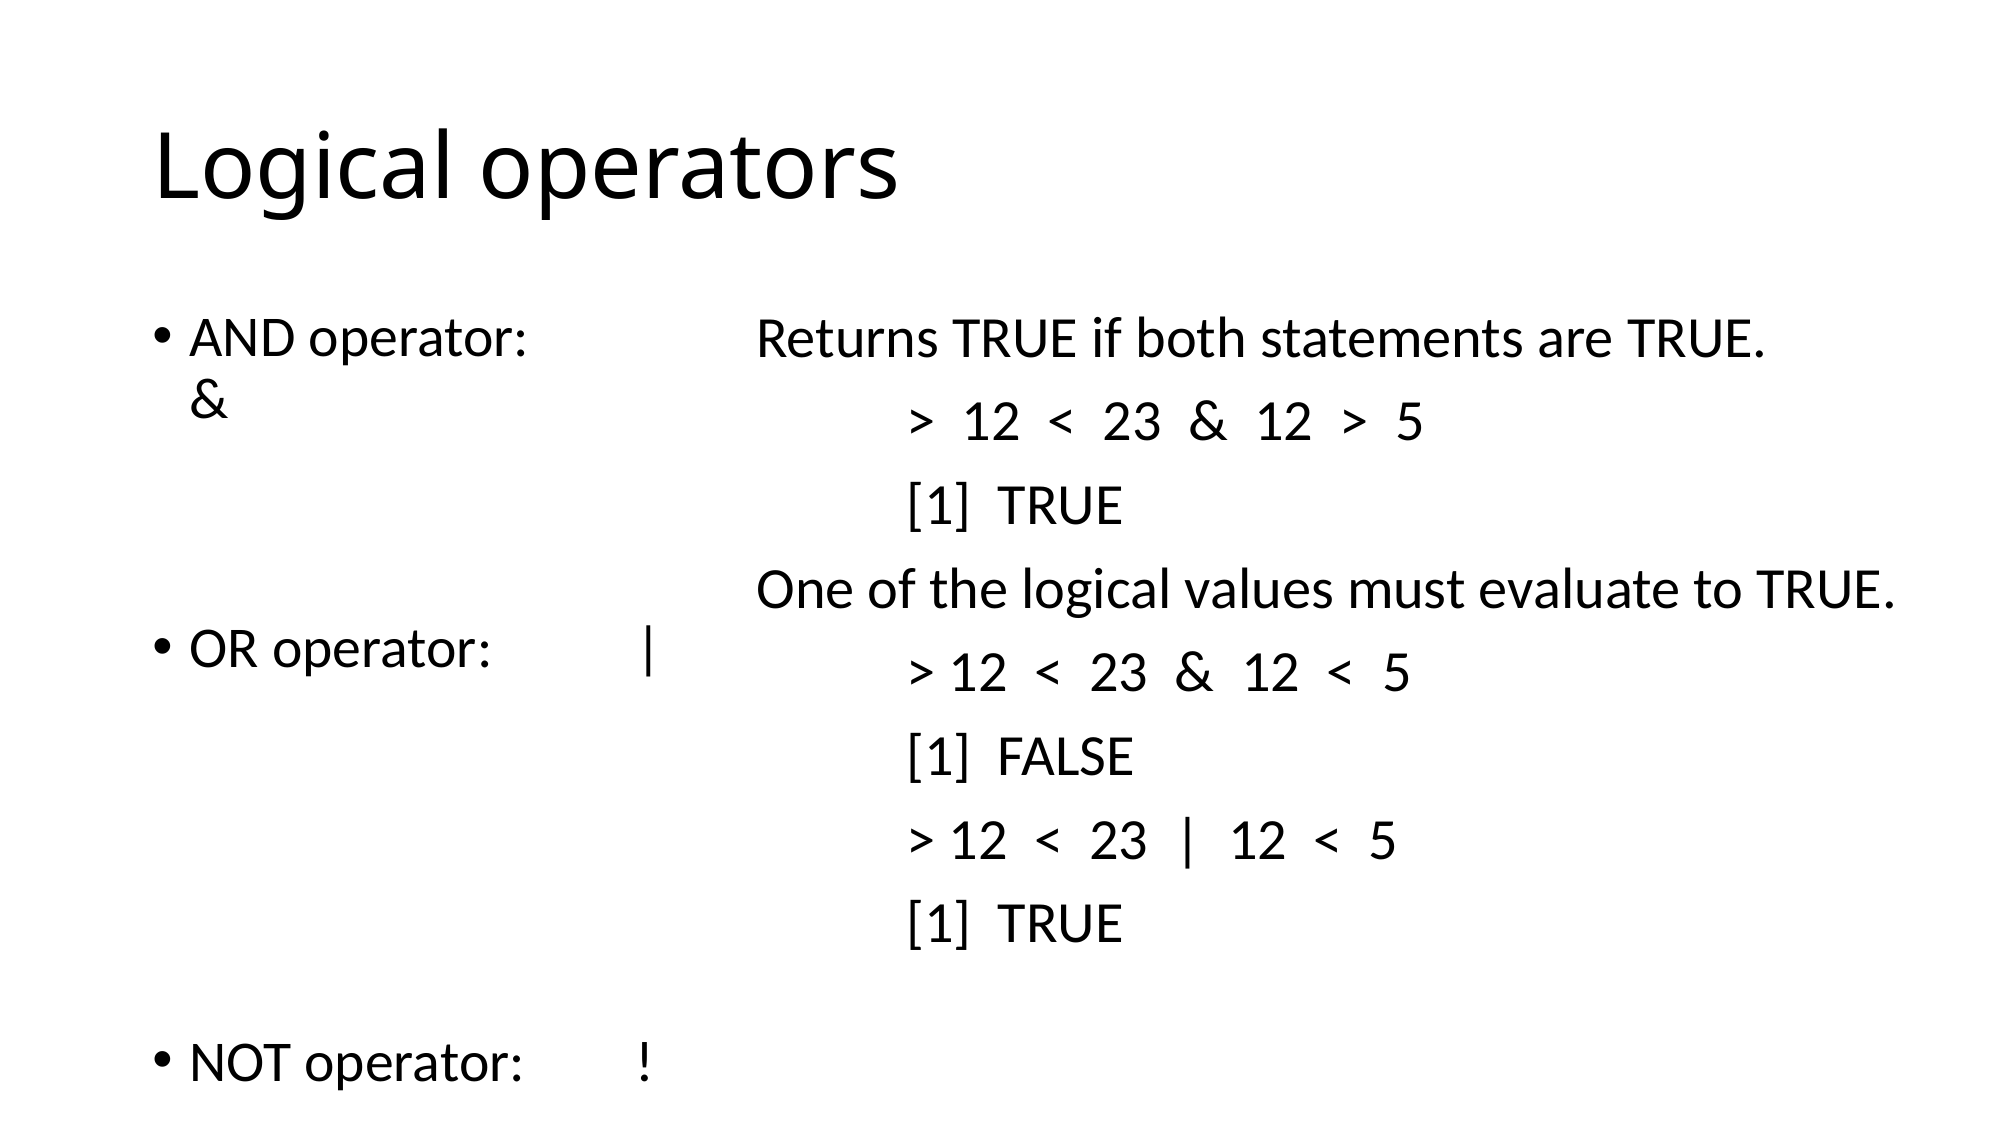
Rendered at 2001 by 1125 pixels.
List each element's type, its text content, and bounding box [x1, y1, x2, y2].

list Returns TRUE if both statements are TRUE. > 12 < 23 & 12 > 5 [1] TRUE One of the logical values must evaluate to TRUE. > 12 < 23 & 12 < 5 [1] FALSE > 12 < 23 | 12 < 5 [1] TRUE [741, 299, 2000, 1125]
list AND operator: & OR operator: | NOT operator: ! [137, 299, 679, 1125]
title Logical operators [137, 59, 1863, 278]
